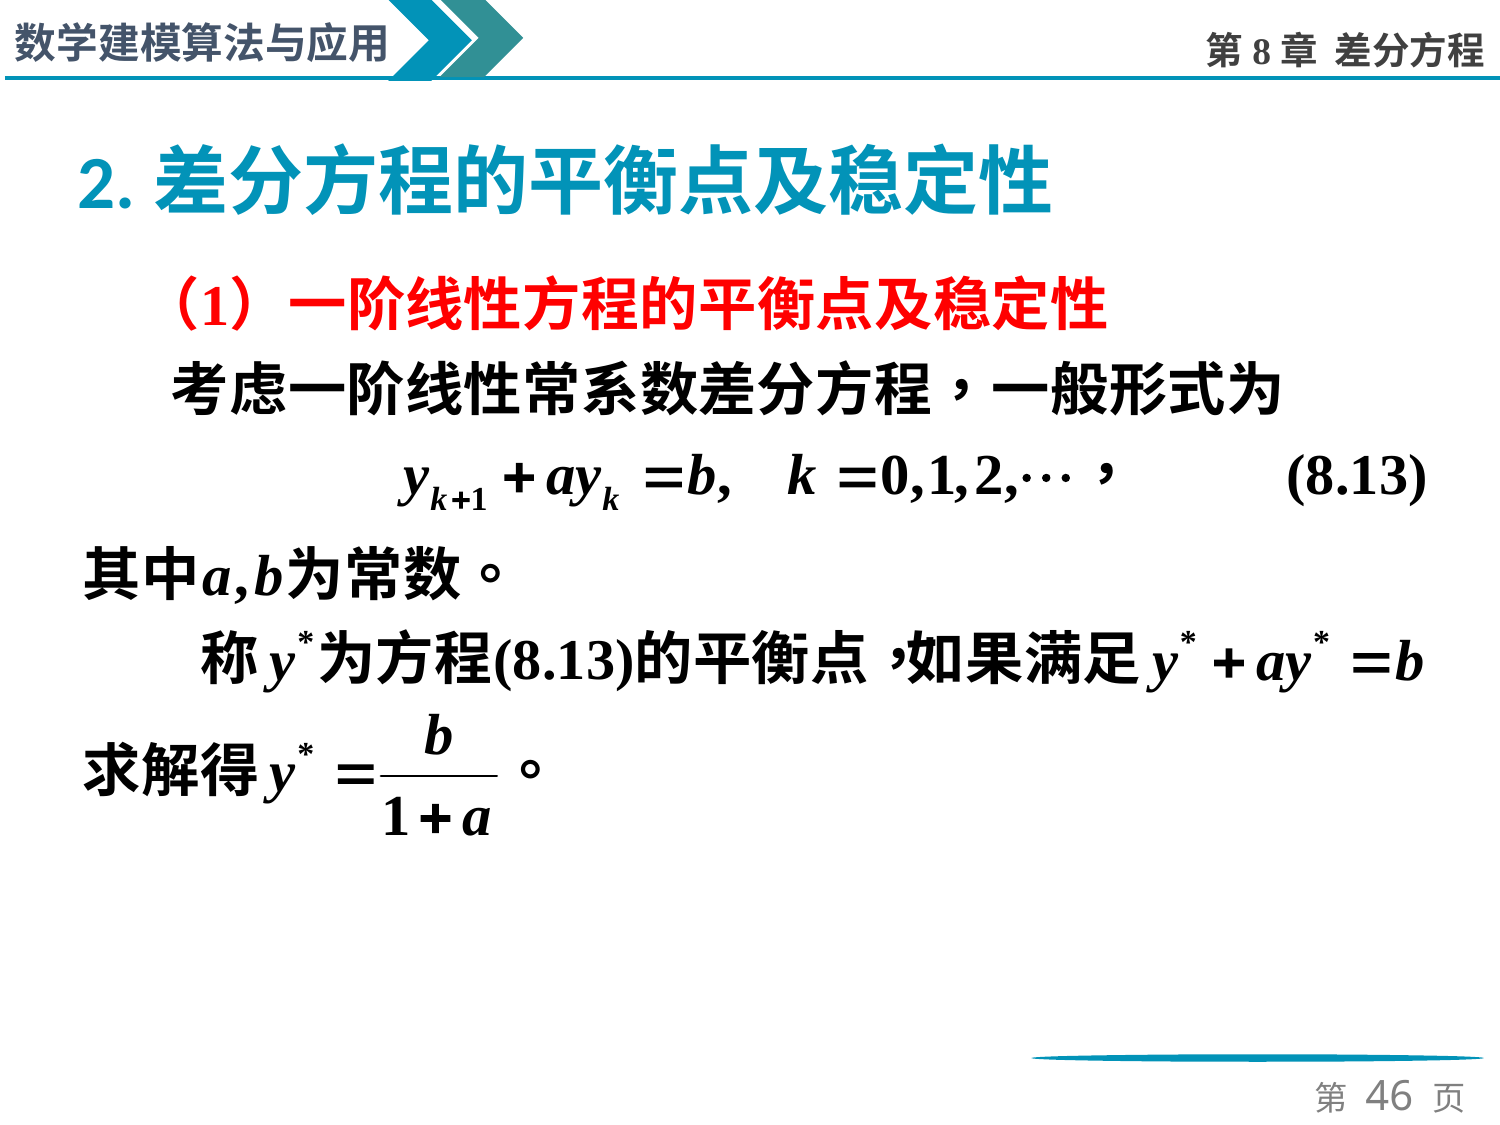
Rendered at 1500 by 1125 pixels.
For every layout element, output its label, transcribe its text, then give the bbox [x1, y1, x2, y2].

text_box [82, 266, 1426, 874]
text_box 2.差分方程的平衡点及稳定性 [63, 126, 1100, 232]
